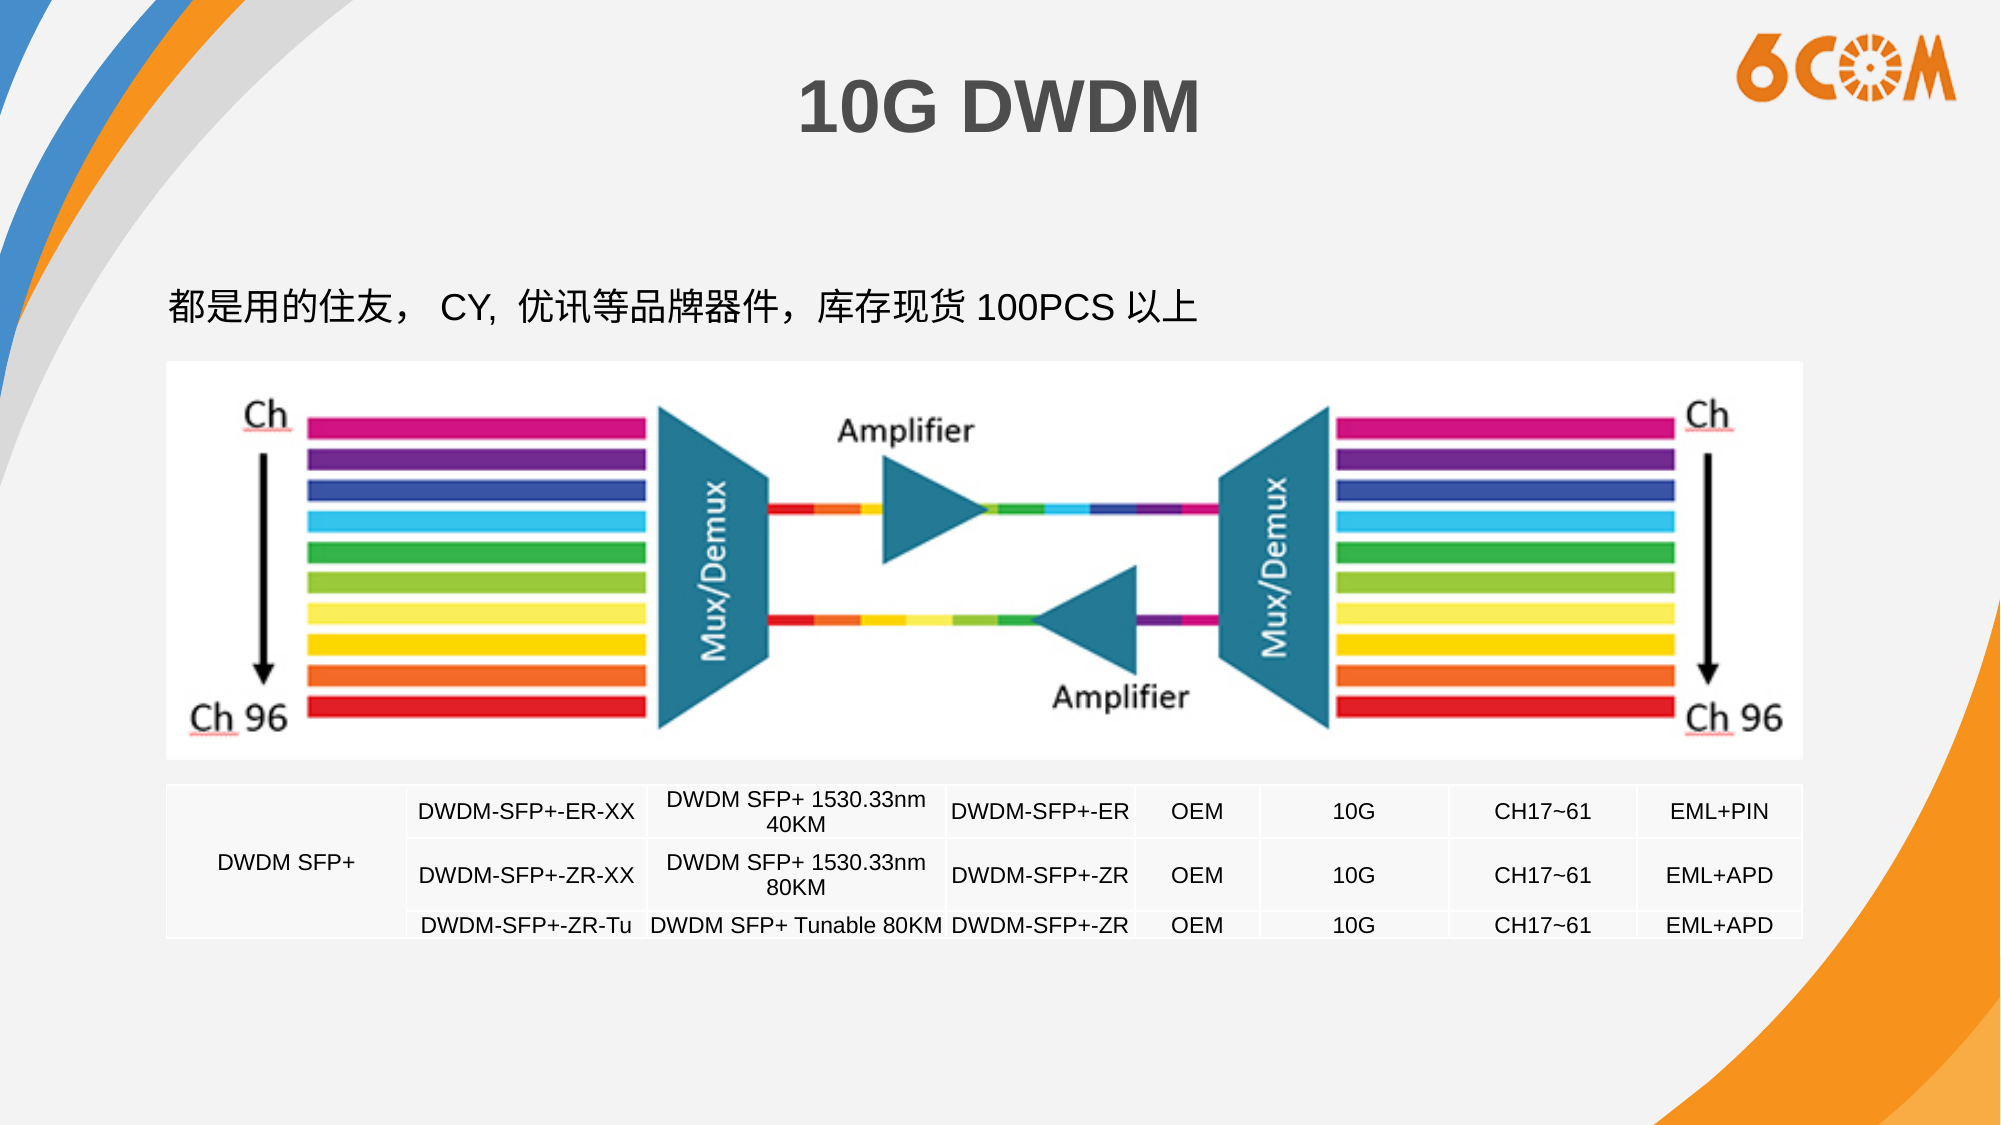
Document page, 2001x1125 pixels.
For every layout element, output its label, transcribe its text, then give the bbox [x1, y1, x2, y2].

table_cell CH17~61 [1450, 839, 1636, 910]
table_cell 10G [1261, 839, 1448, 910]
table_cell DWDM SFP+ 1530.33nm 80KM [648, 839, 945, 910]
table_header CH17~61 [1450, 786, 1636, 837]
title 10G DWDM [137, 59, 1863, 162]
table_cell CH17~61 [1450, 912, 1636, 937]
table_cell OEM [1136, 912, 1259, 937]
table_header EML+PIN [1638, 786, 1801, 837]
table_cell DWDM-SFP+-ZR [947, 912, 1134, 937]
table_header OEM [1136, 786, 1259, 837]
table_header DWDM-SFP+-ER [947, 786, 1134, 837]
table_header DWDM-SFP+-ER-XX [407, 786, 646, 837]
table_cell EML+APD [1638, 912, 1801, 937]
text_box 都是用的住友，CY, 优讯等品牌器件，库存现货100PCS以上 [153, 276, 1215, 336]
table_cell DWDM-SFP+-ZR-XX [407, 839, 646, 910]
table_cell DWDM-SFP+-ZR [947, 839, 1134, 910]
table_header DWDM SFP+ [167, 786, 406, 937]
table_cell 10G [1261, 912, 1448, 937]
picture [1670, 0, 2001, 199]
picture [166, 361, 1803, 760]
table_header 10G [1261, 786, 1448, 837]
table_cell OEM [1136, 839, 1259, 910]
table_cell DWDM-SFP+-ZR-Tu [407, 912, 646, 937]
table_header DWDM SFP+ 1530.33nm 40KM [648, 786, 945, 837]
table_cell DWDM SFP+ Tunable 80KM [648, 912, 945, 937]
table_cell EML+APD [1638, 839, 1801, 910]
